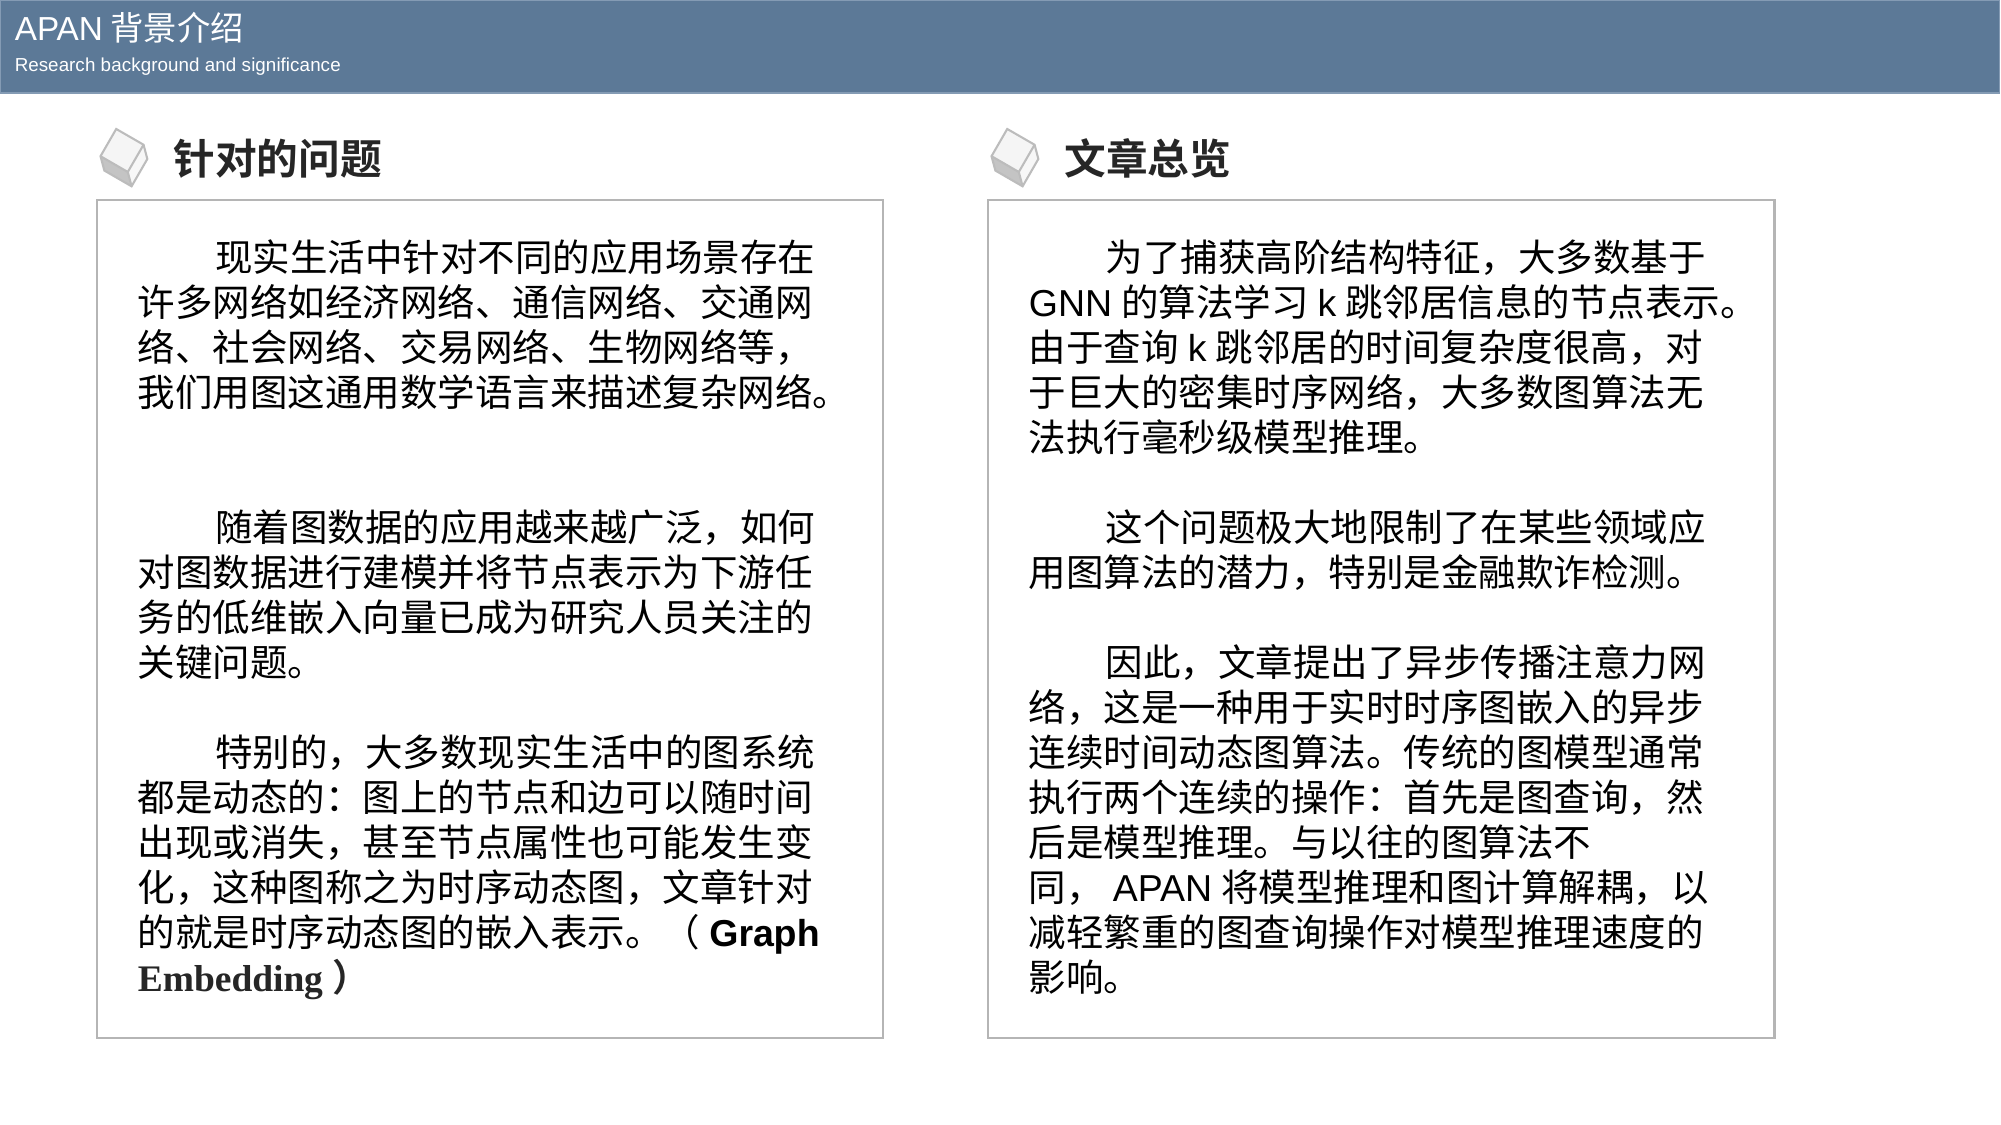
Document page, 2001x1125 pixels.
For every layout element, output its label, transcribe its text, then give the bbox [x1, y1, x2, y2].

text_box Research background and significance [0, 45, 419, 83]
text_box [97, 125, 884, 1038]
text_box [0, 0, 2000, 94]
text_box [988, 125, 1775, 1038]
text_box APAN背景介绍 [0, 0, 361, 45]
